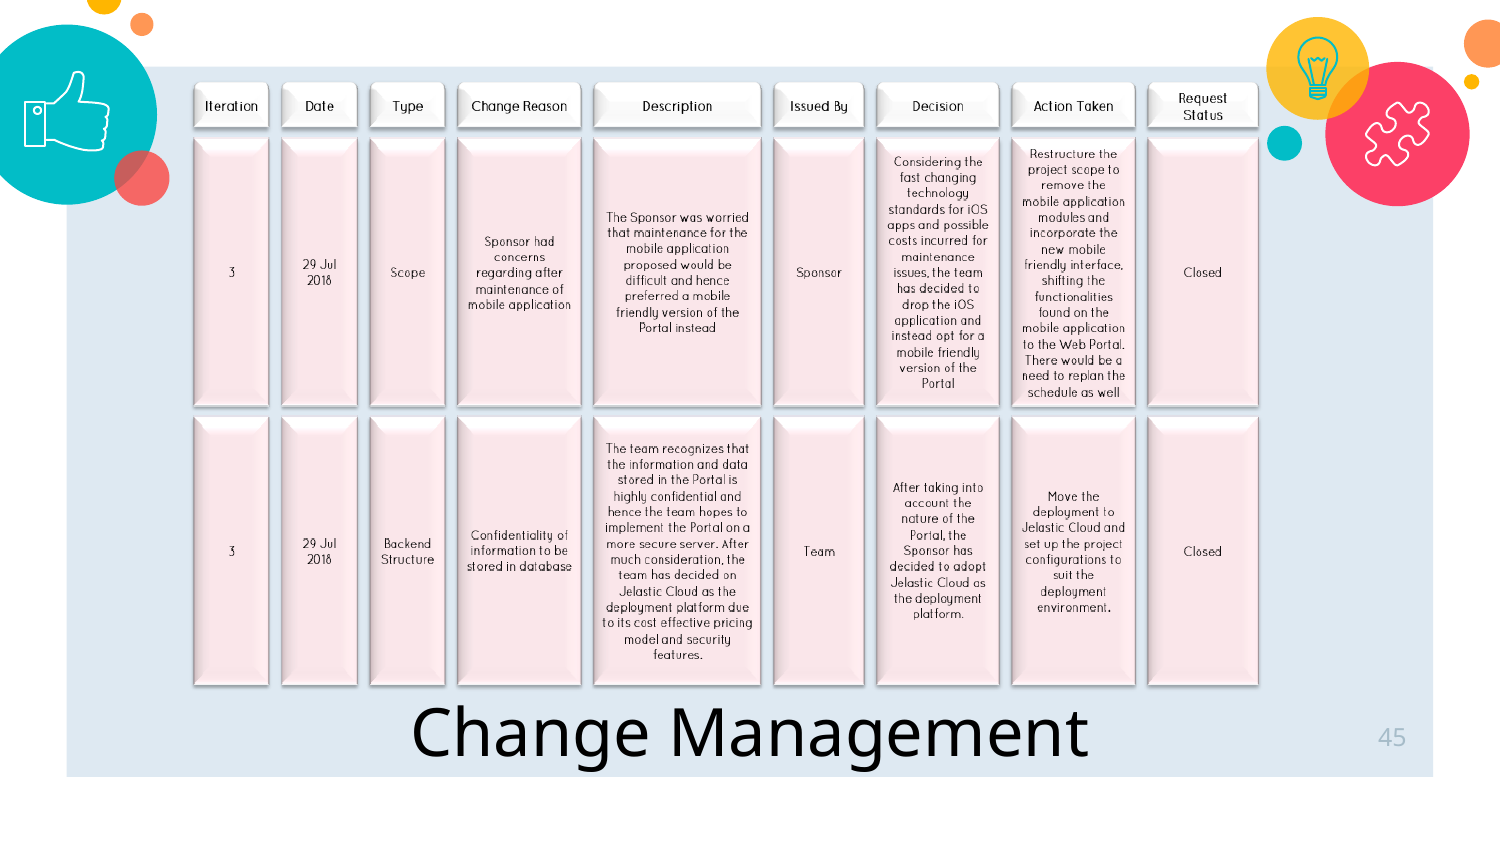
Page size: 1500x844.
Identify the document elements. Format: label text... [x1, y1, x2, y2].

picture [187, 77, 1263, 694]
slide_number 45 [1331, 706, 1422, 771]
text_box Change Management [361, 703, 1139, 766]
